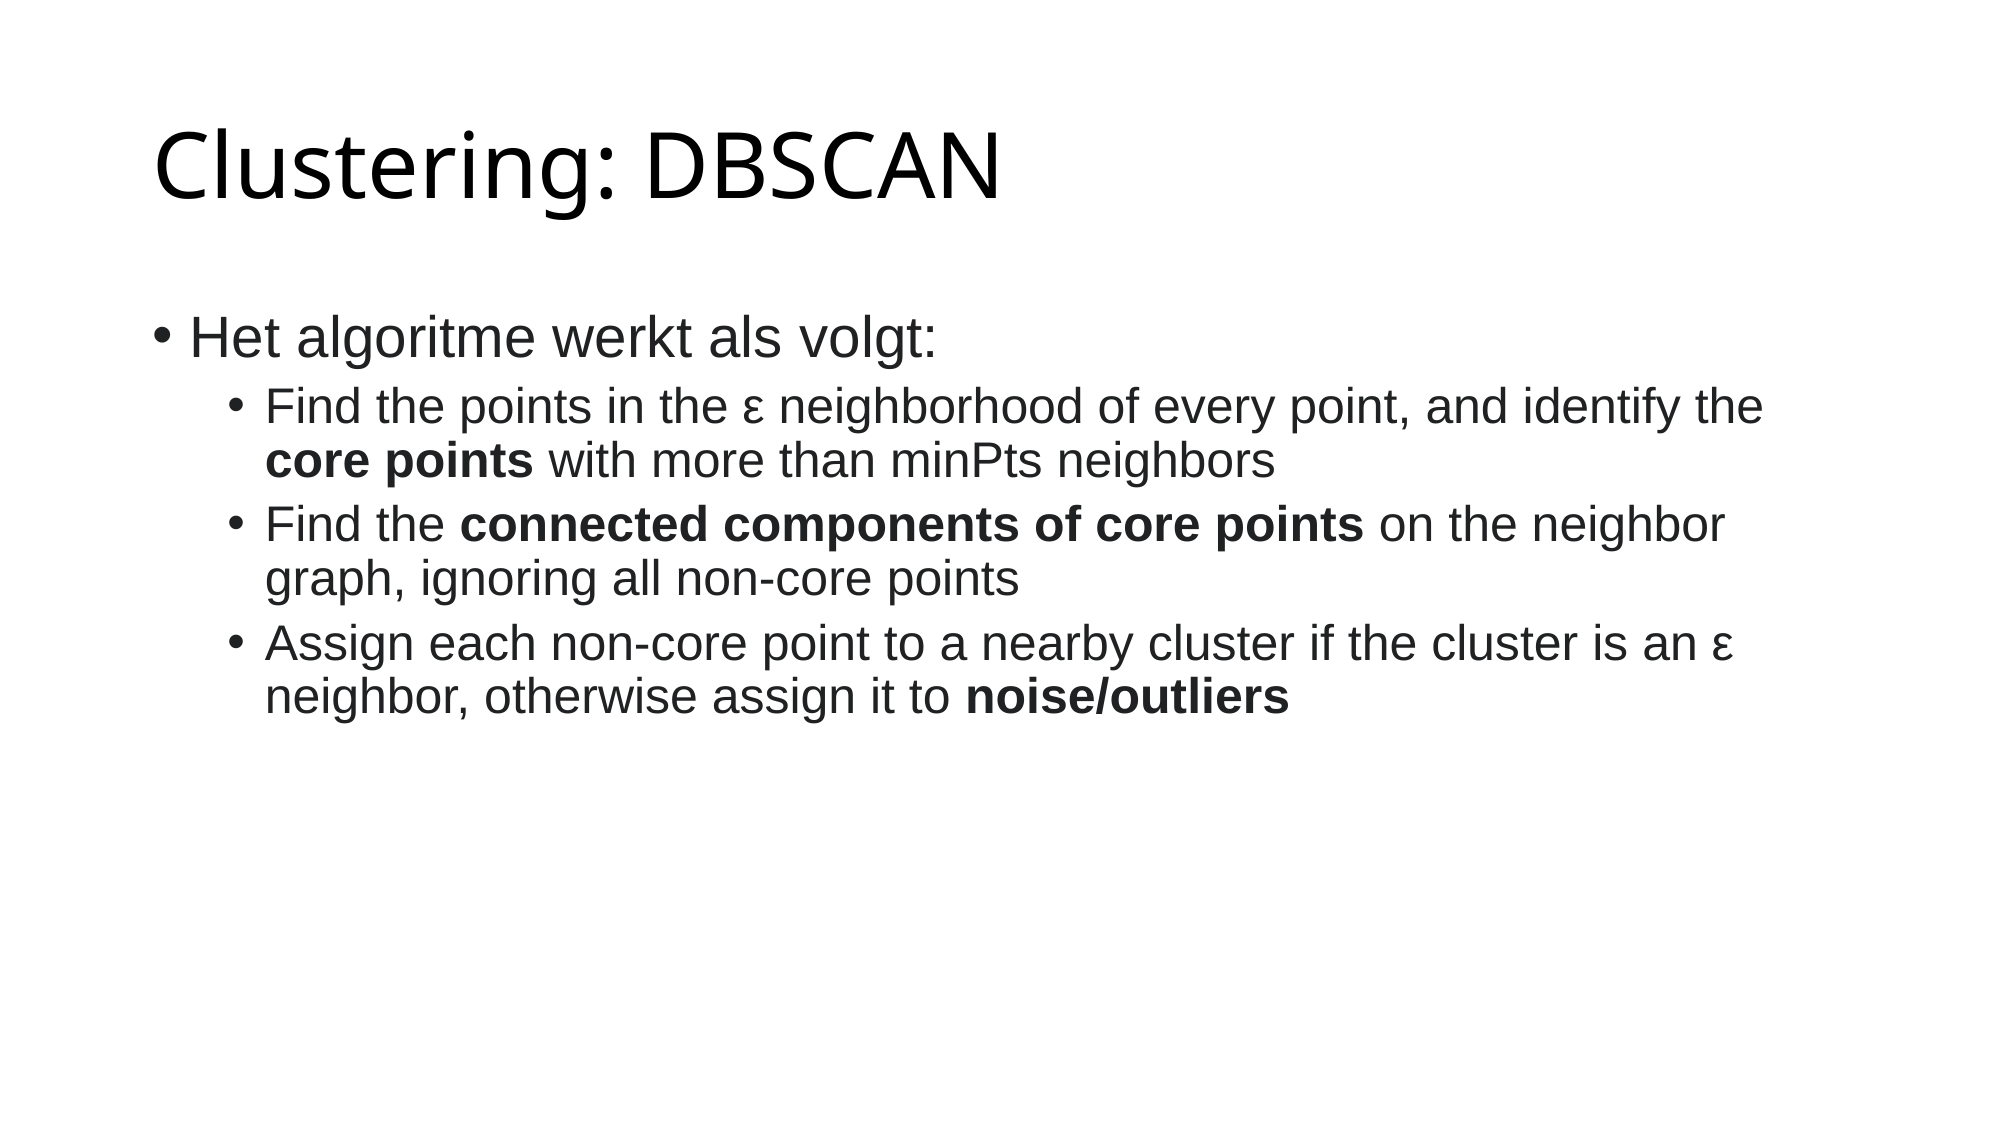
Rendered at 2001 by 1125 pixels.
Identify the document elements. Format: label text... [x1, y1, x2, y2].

list Het algoritme werkt als volgt: Find the points in the ε neighborhood of every point, and identify the core points with more than minPts neighbors Find the connected components of core points on the neighbor graph, ignoring all non-core points Assign each non-core point to a nearby cluster if the cluster is an ε neighbor, otherwise assign it to noise/outliers [137, 299, 1863, 1014]
title Clustering: DBSCAN [137, 59, 1863, 278]
